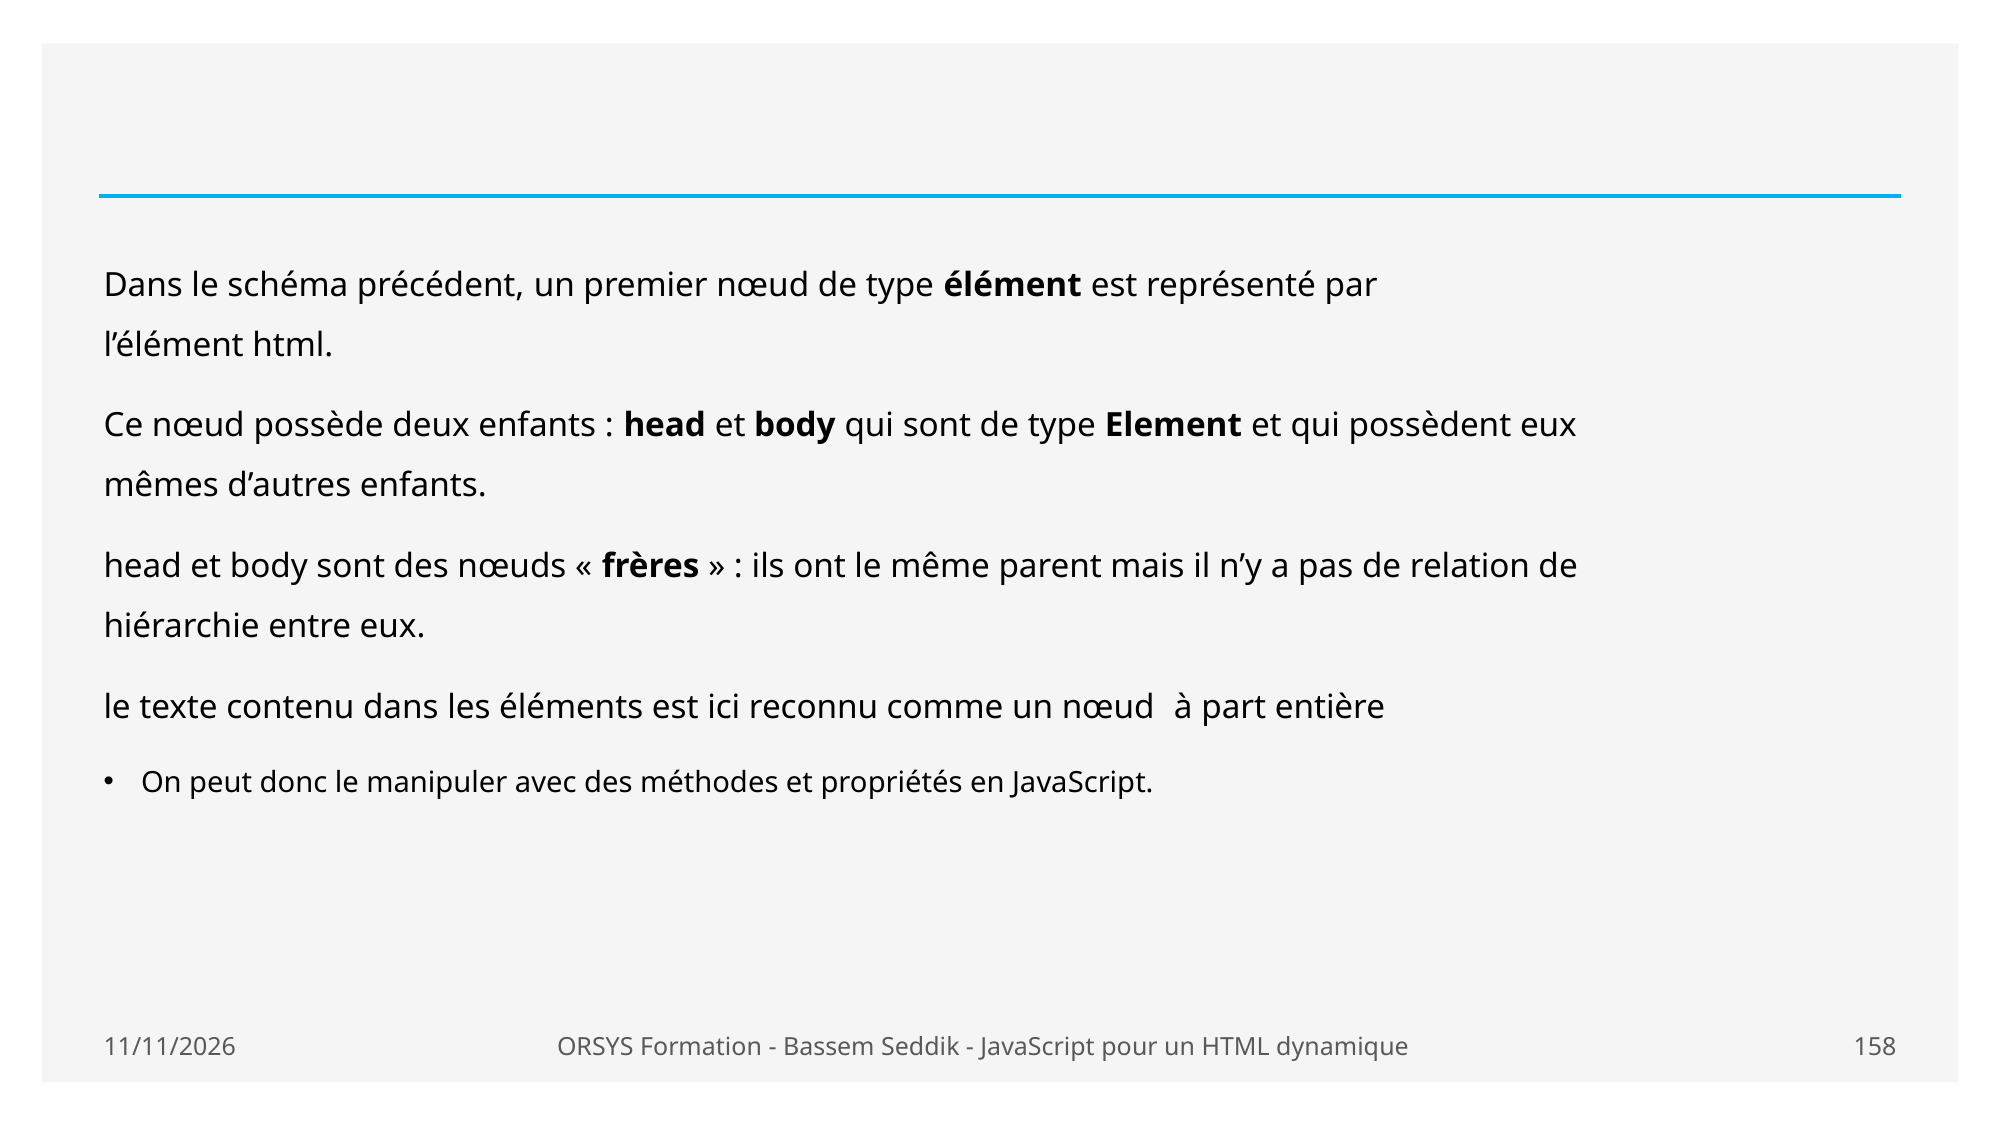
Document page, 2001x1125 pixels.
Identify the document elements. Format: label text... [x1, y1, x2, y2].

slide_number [88, 1017, 340, 1078]
slide_number 158 [1626, 1017, 1912, 1078]
list Dans le schéma précédent, un premier nœud de type élément est représenté par l’élément html. Ce nœud possède deux enfants : head et body qui sont de type Element et qui possèdent eux mêmes d’autres enfants. head et body sont des nœuds « frères » : ils ont le même parent mais il n’y a pas de relation de hiérarchie entre eux. le texte contenu dans les éléments est ici reconnu comme un nœud à part entière On peut donc le manipuler avec des méthodes et propriétés en JavaScript. [88, 235, 1627, 982]
footer ORSYS Formation - Bassem Seddik - JavaScript pour un HTML dynamique [340, 1017, 1626, 1078]
